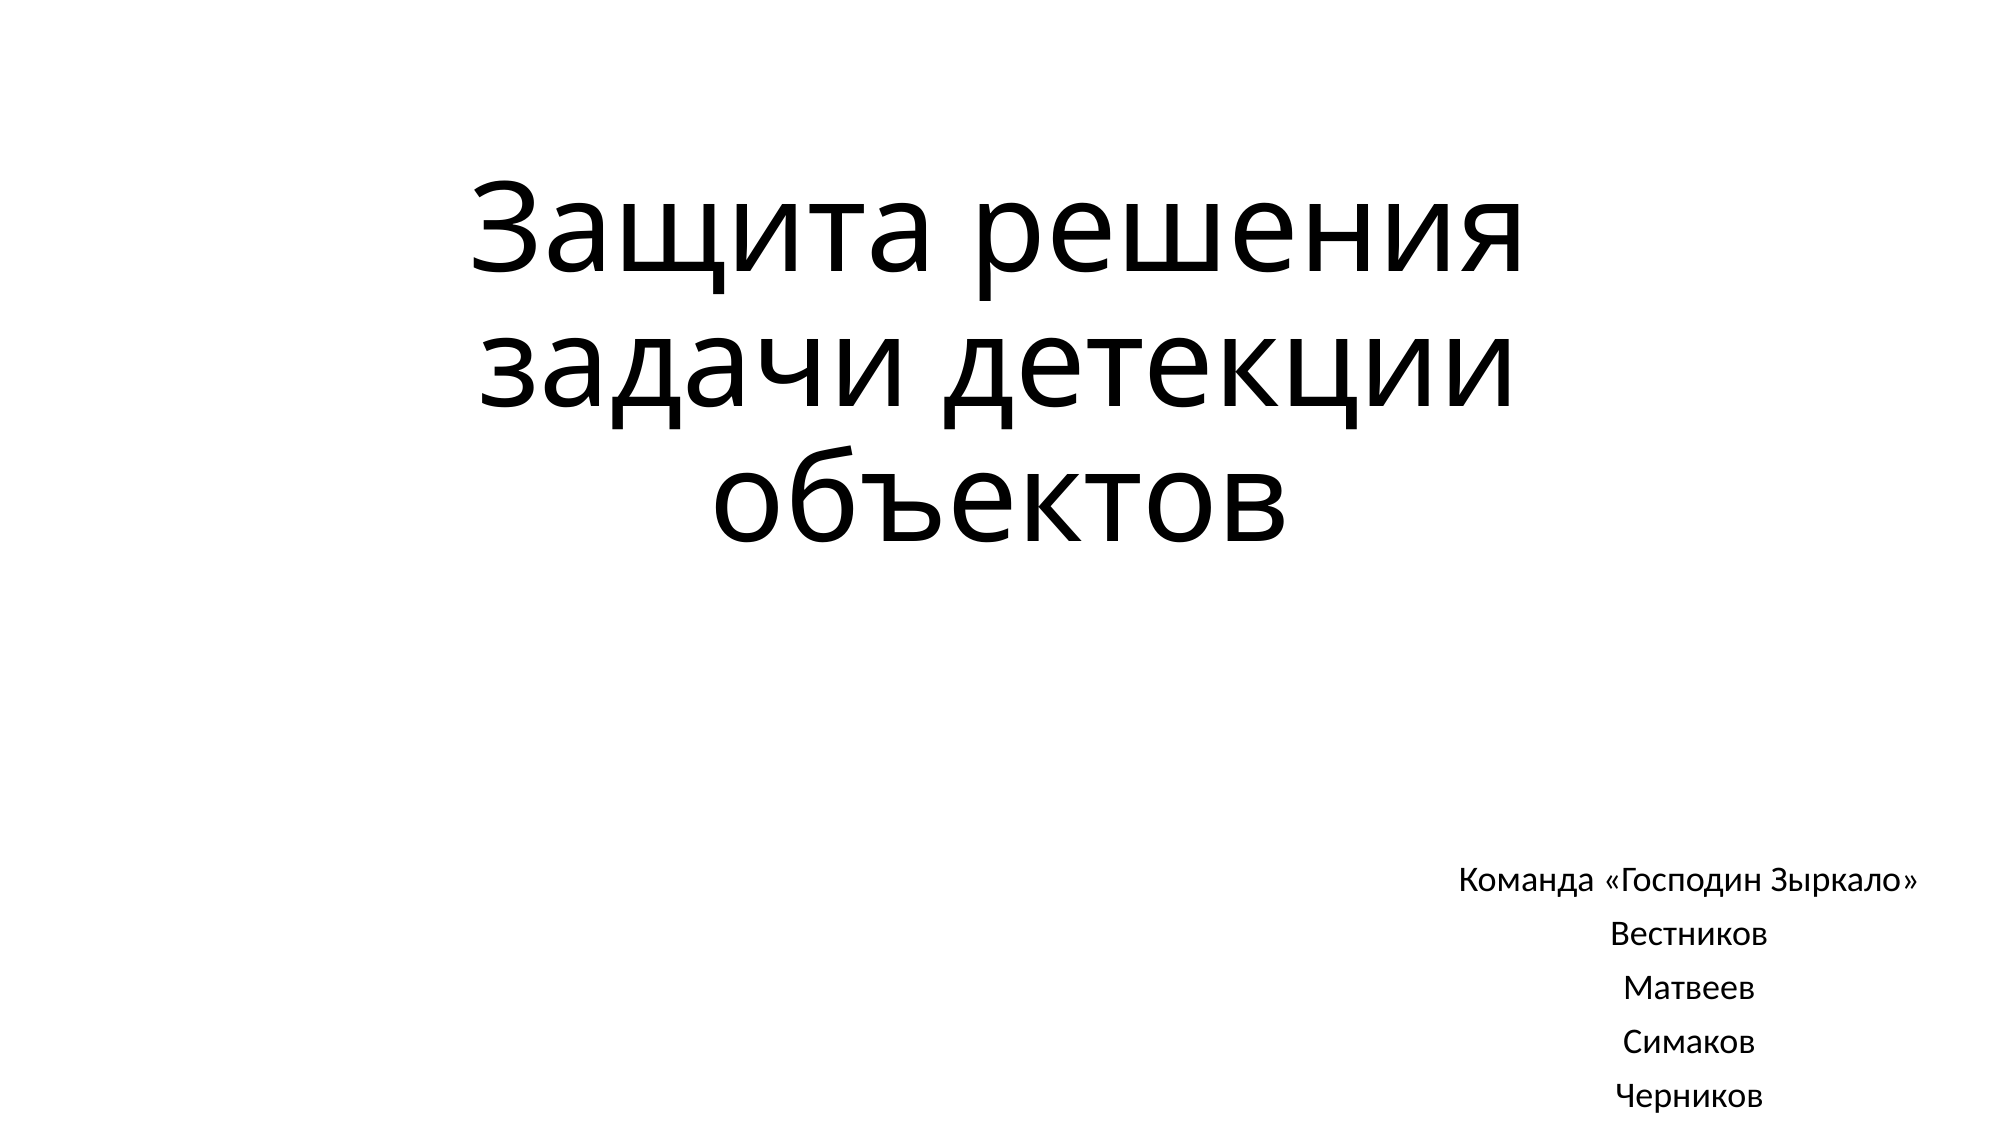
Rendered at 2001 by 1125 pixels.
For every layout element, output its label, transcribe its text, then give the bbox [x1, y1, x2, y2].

subtitle Команда «Господин Зыркало» Вестников Матвеев Симаков Черников [939, 853, 2000, 1125]
title Защита решения задачи детекции объектов [249, 184, 1750, 576]
